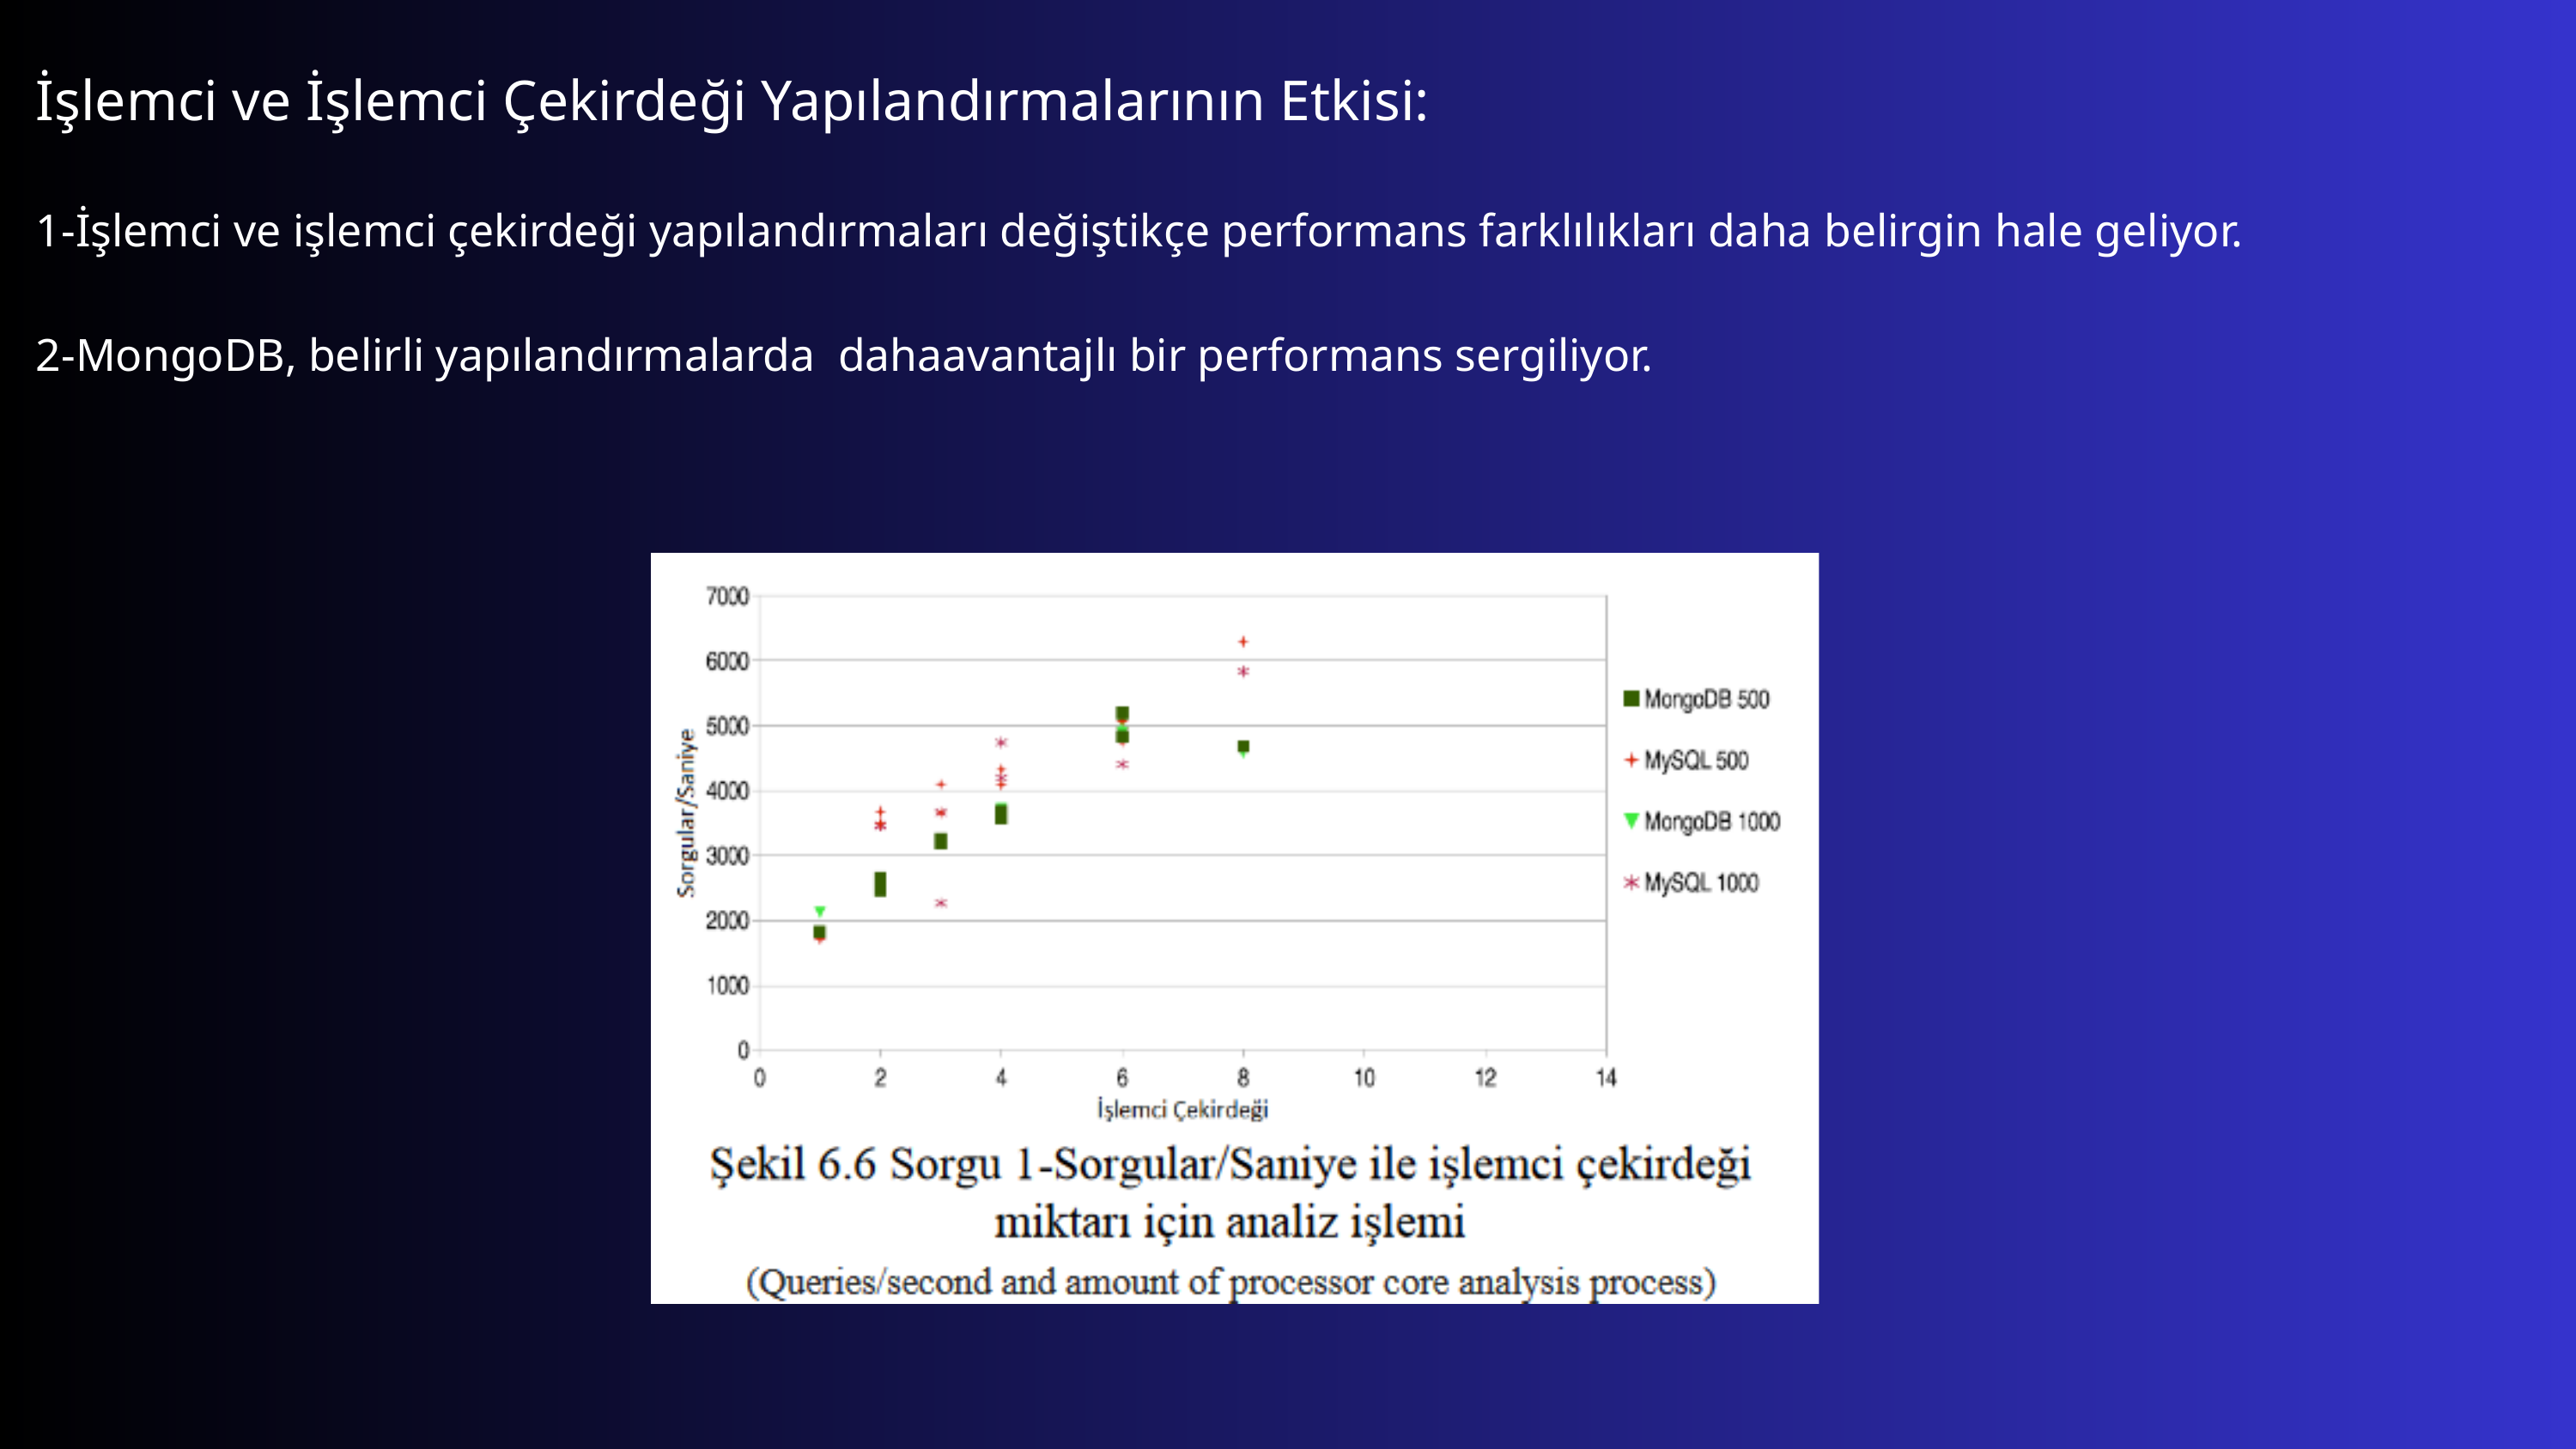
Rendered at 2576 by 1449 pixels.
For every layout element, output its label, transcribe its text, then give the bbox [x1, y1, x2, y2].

text_box İşlemci ve İşlemci Çekirdeği Yapılandırmalarının Etkisi: 1-İşlemci ve işlemci çekirdeği yapılandırmaları değiştikçe performans farklılıkları daha belirgin hale geliyor. 2-MongoDB, belirli yapılandırmalarda dahaavantajlı bir performans sergiliyor. [35, 54, 2576, 380]
text_box [650, 553, 1820, 1304]
